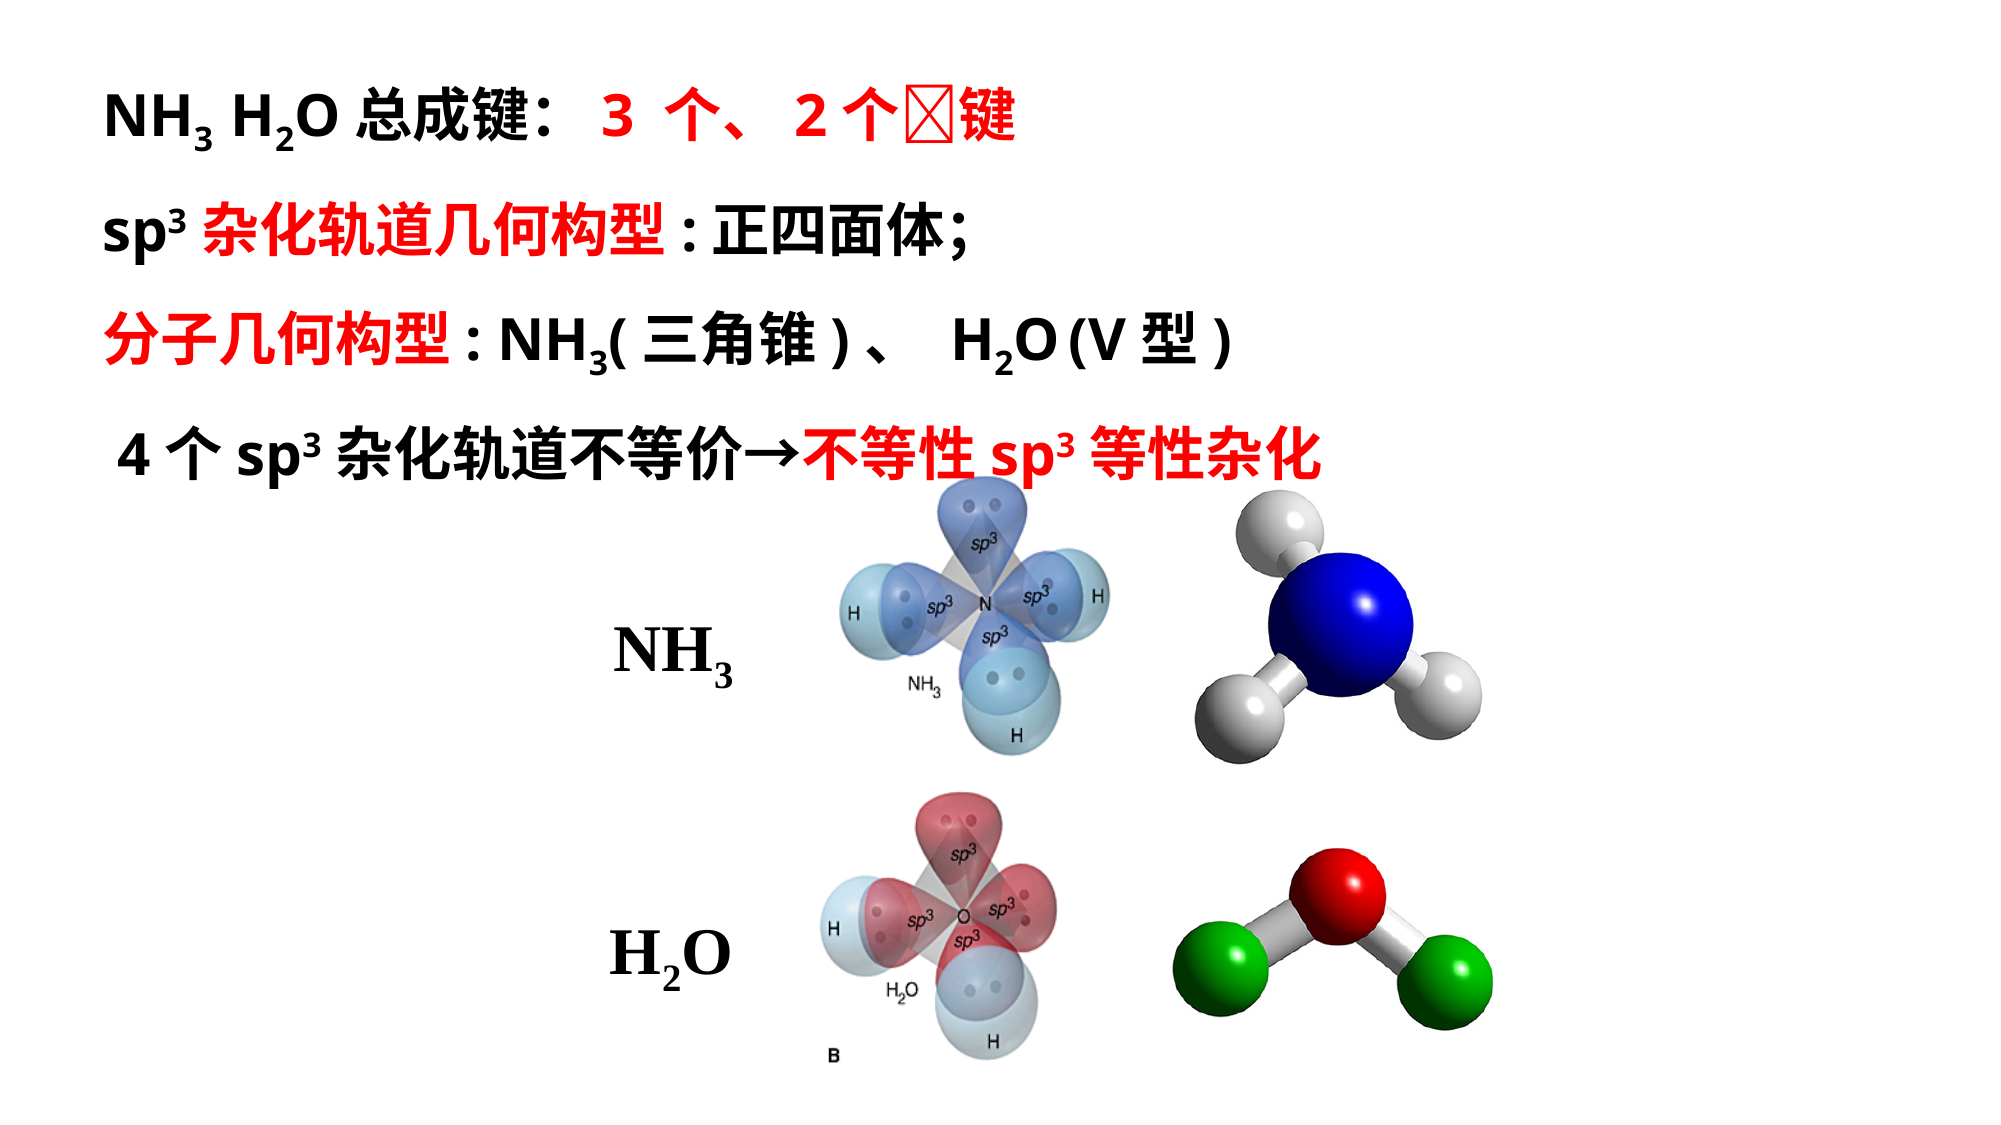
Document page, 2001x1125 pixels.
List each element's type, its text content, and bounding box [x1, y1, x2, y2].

picture [1177, 472, 1493, 776]
text_box NH3 [599, 597, 749, 704]
text_box NH3 H2O总成键：3 个、2个键 sp3杂化轨道几何构型:正四面体； 分子几何构型: NH3(三角锥)、 H2O (V型) 4个sp3杂化轨道不等价→不等性sp3等性杂化 [87, 30, 1799, 473]
text_box H2O [595, 900, 749, 1007]
picture [816, 428, 1131, 1114]
picture [1157, 831, 1511, 1041]
